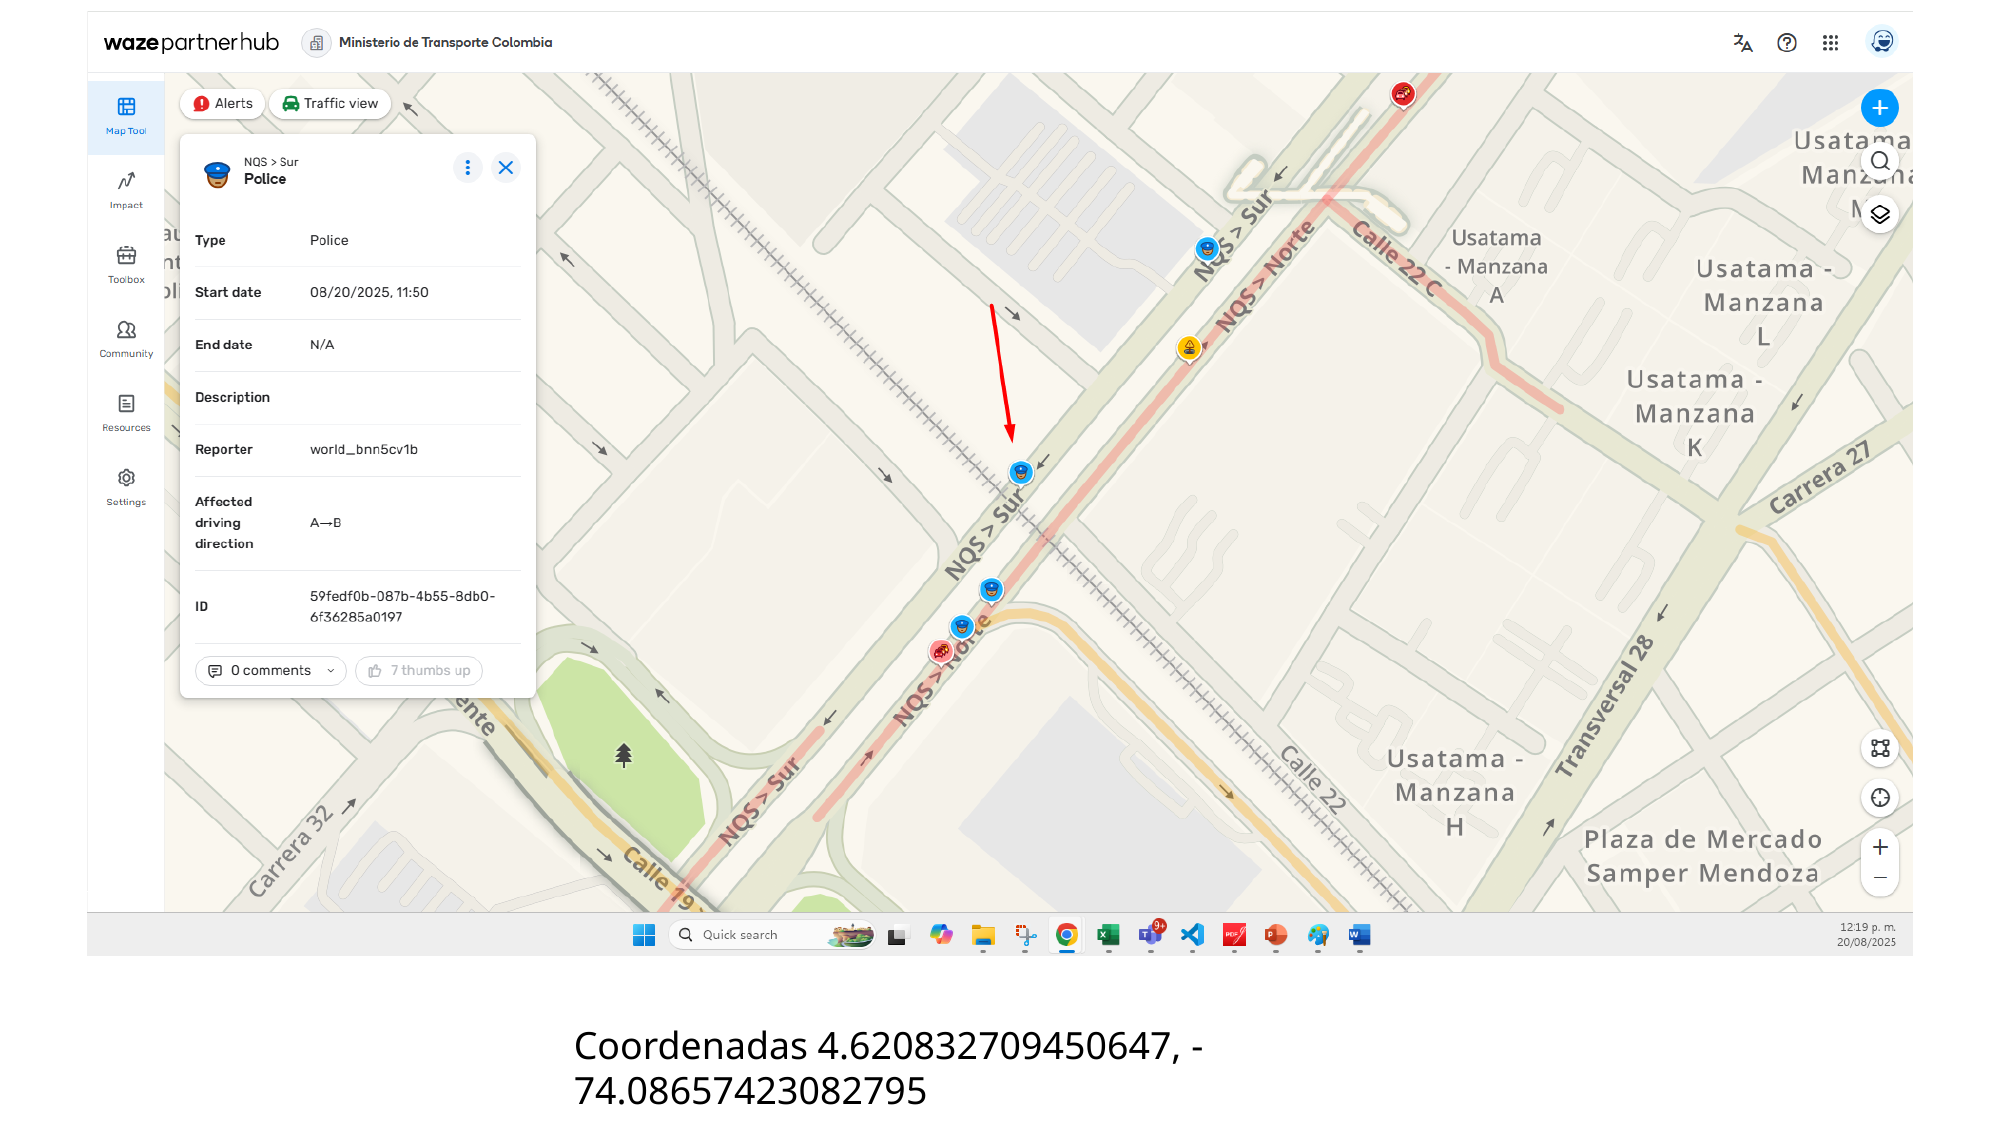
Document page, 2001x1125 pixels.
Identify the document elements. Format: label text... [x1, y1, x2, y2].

text_box Coordenadas 4.620832709450647, -74.08657423082795 [559, 1014, 1559, 1120]
picture [86, 10, 1914, 956]
